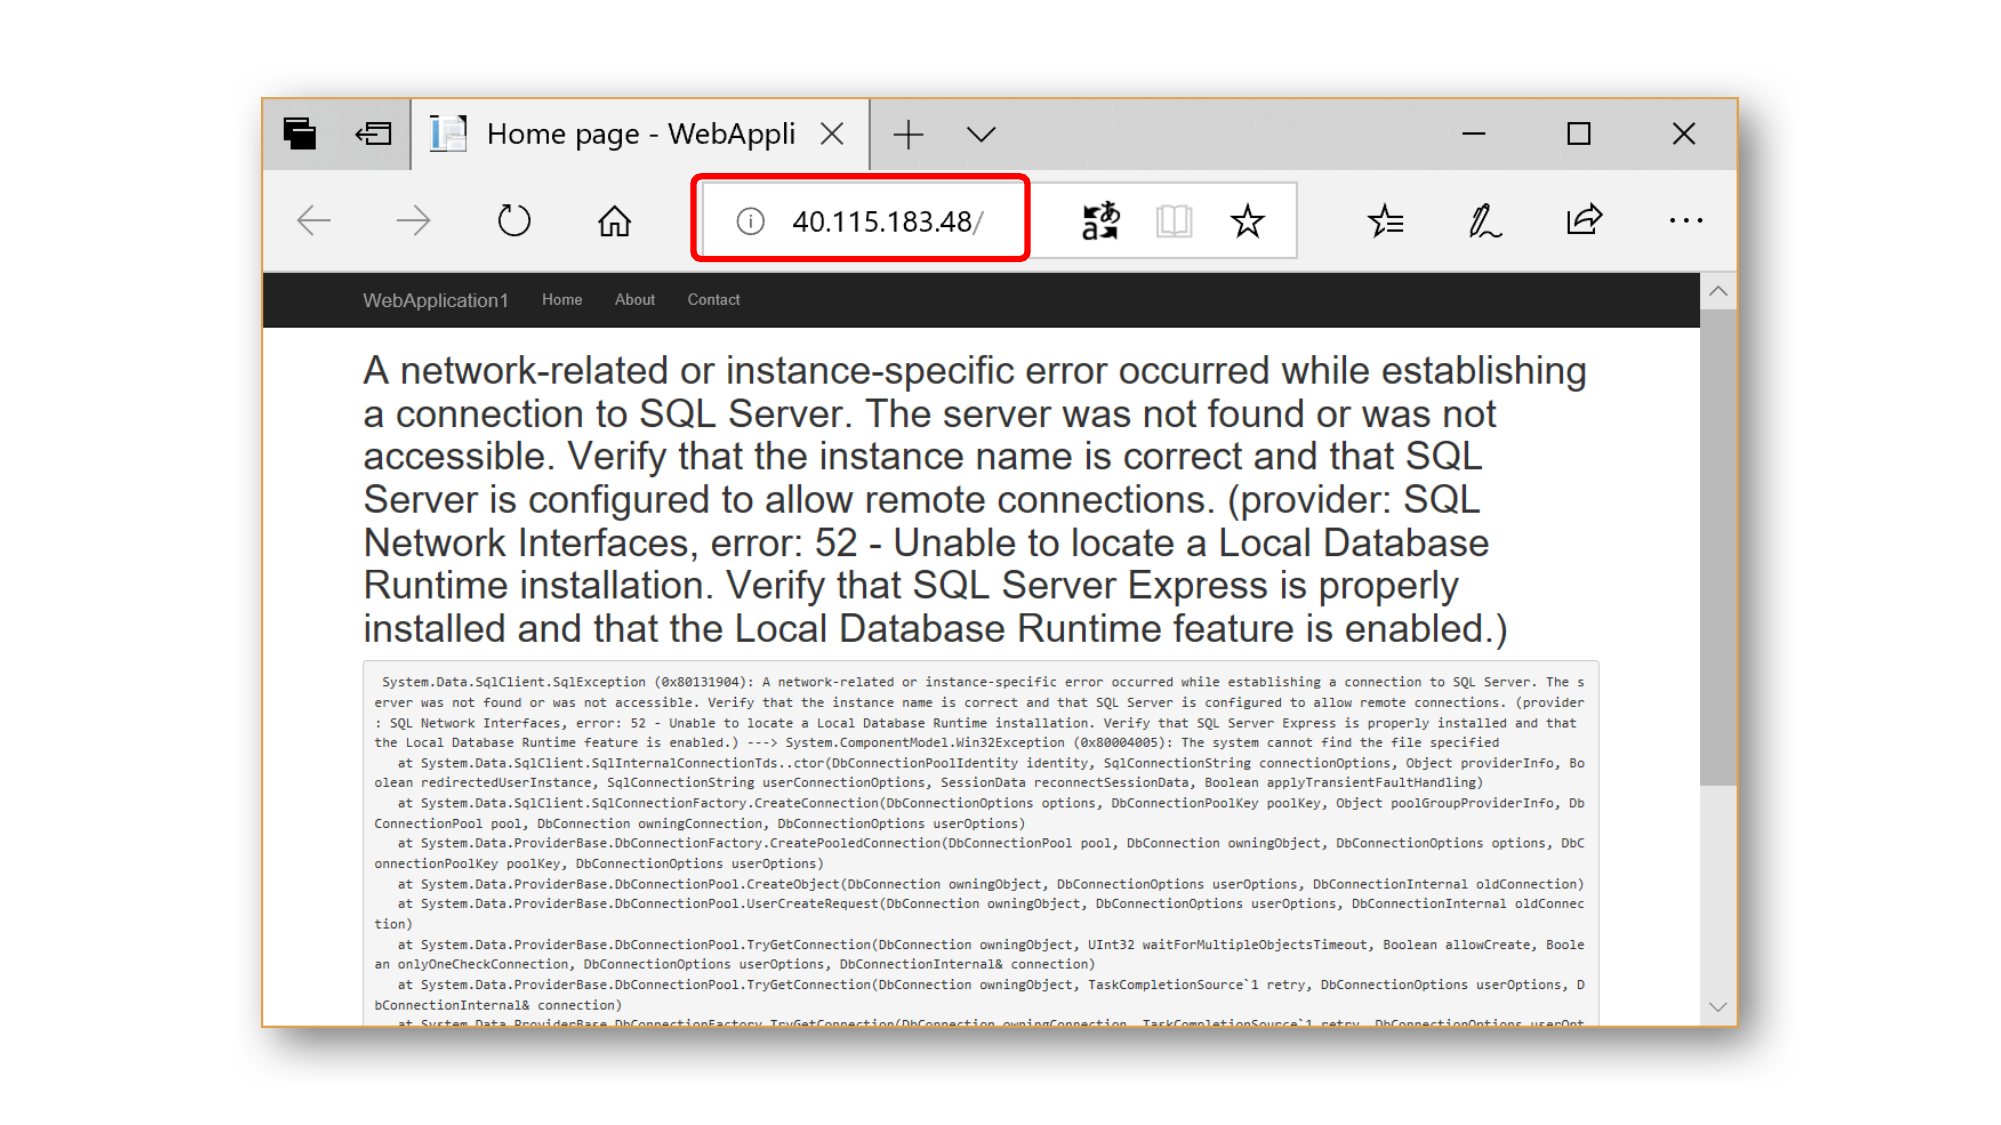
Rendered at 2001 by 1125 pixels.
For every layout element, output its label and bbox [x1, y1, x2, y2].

picture [261, 97, 1739, 1028]
